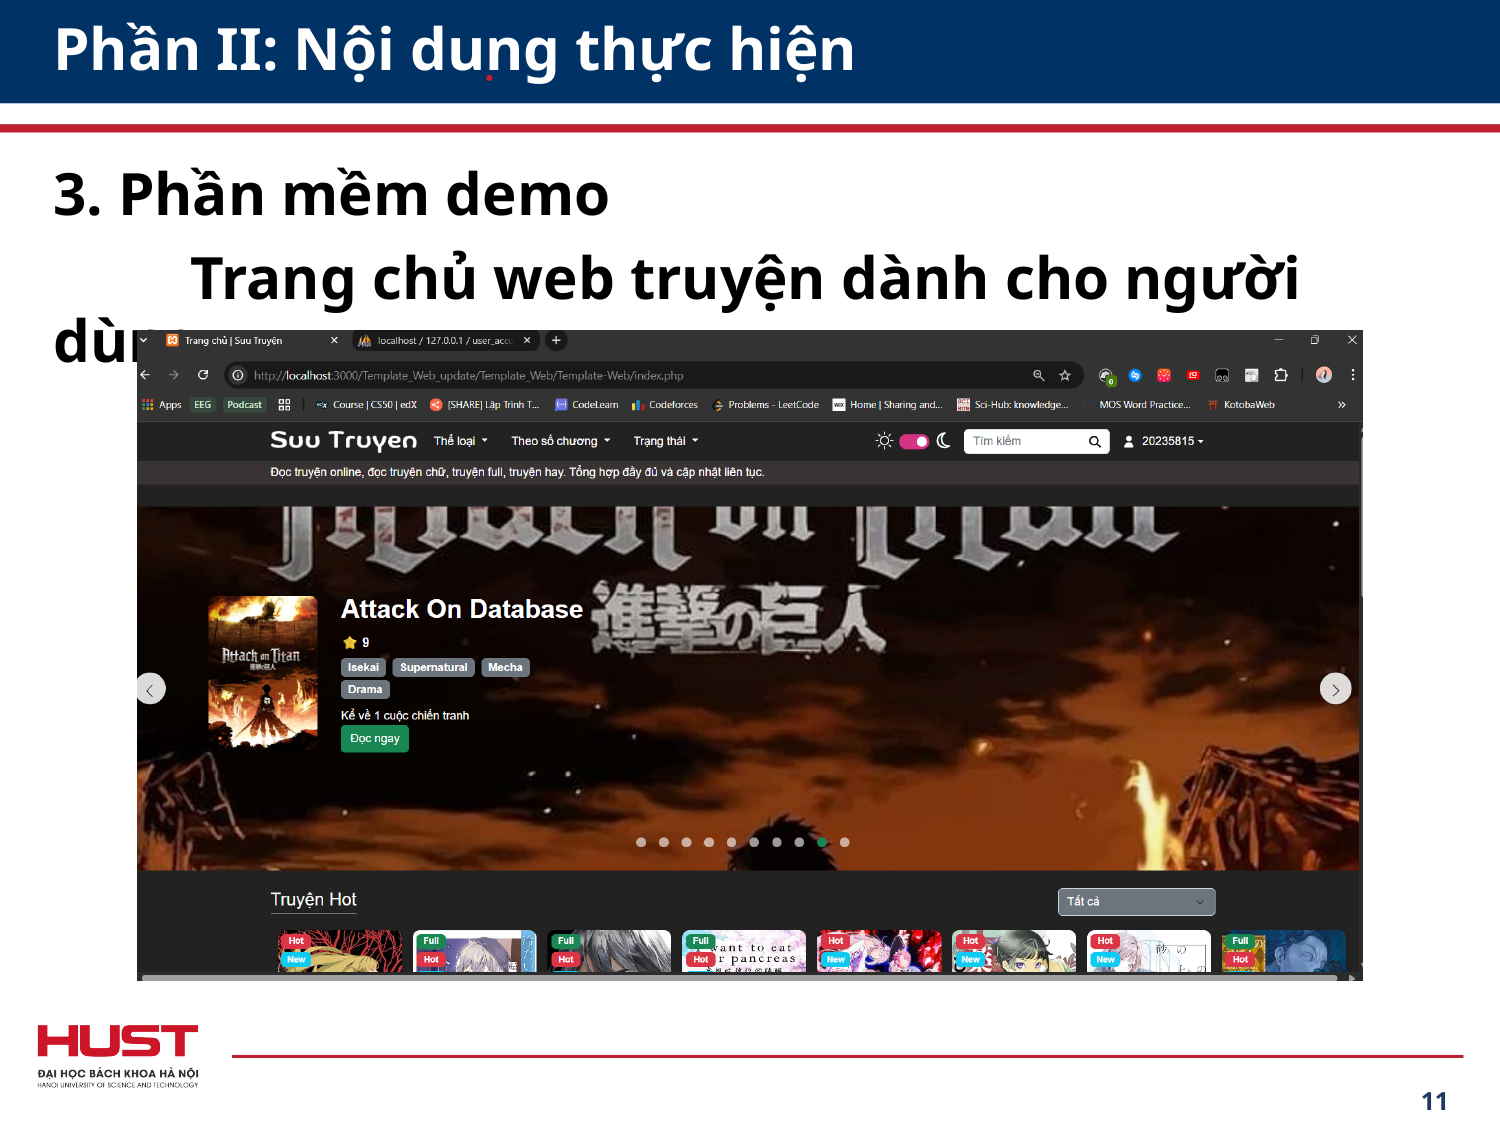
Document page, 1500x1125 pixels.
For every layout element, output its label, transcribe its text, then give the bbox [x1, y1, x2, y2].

slide_number 11 [1126, 1078, 1464, 1125]
list 3. Phần mềm demo Trang chủ web truyện dành cho người dùng [38, 157, 1462, 1000]
picture [0, 0, 1500, 1125]
title Phần II: Nội dung thực hiện [38, 12, 1462, 87]
